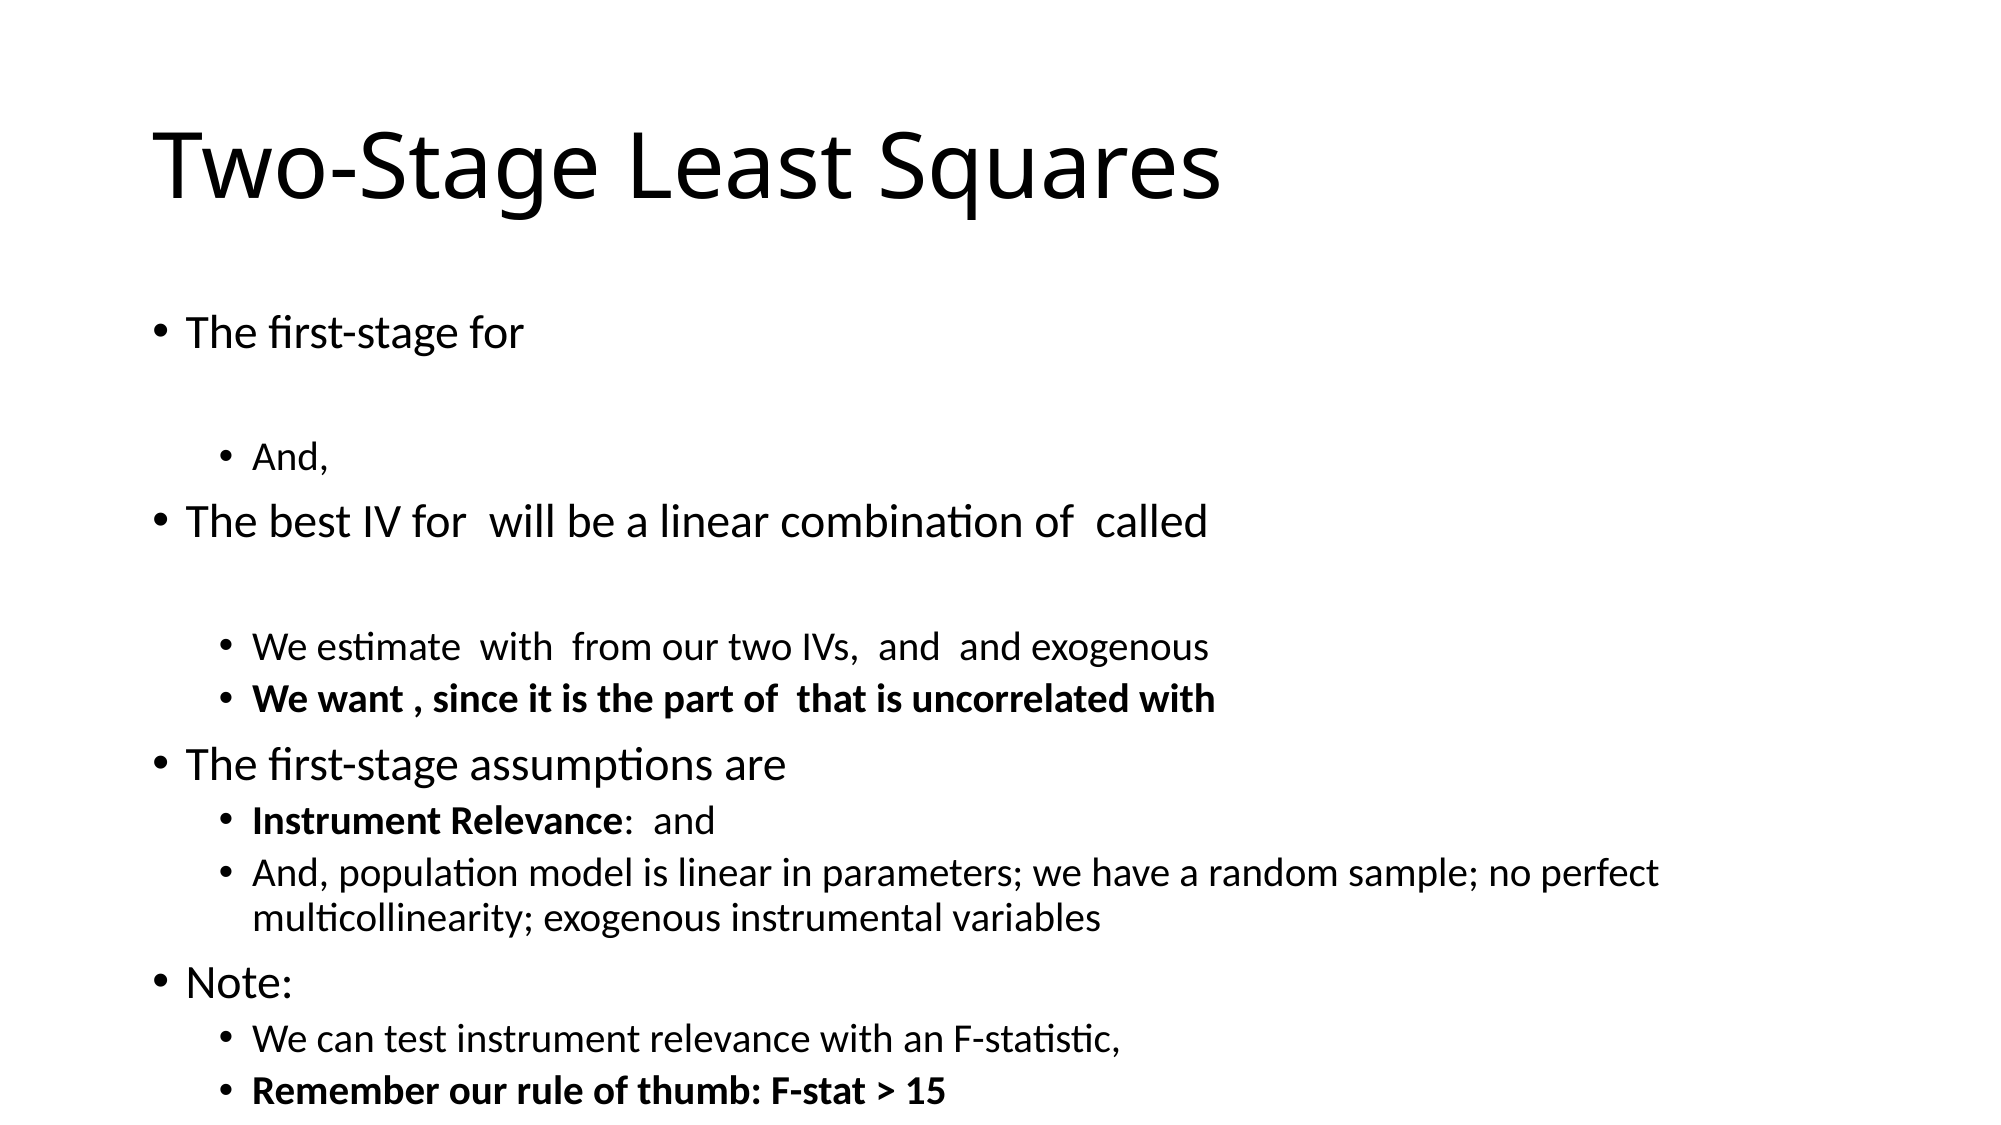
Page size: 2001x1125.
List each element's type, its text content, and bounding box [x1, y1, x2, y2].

title Two-Stage Least Squares [137, 59, 1863, 278]
